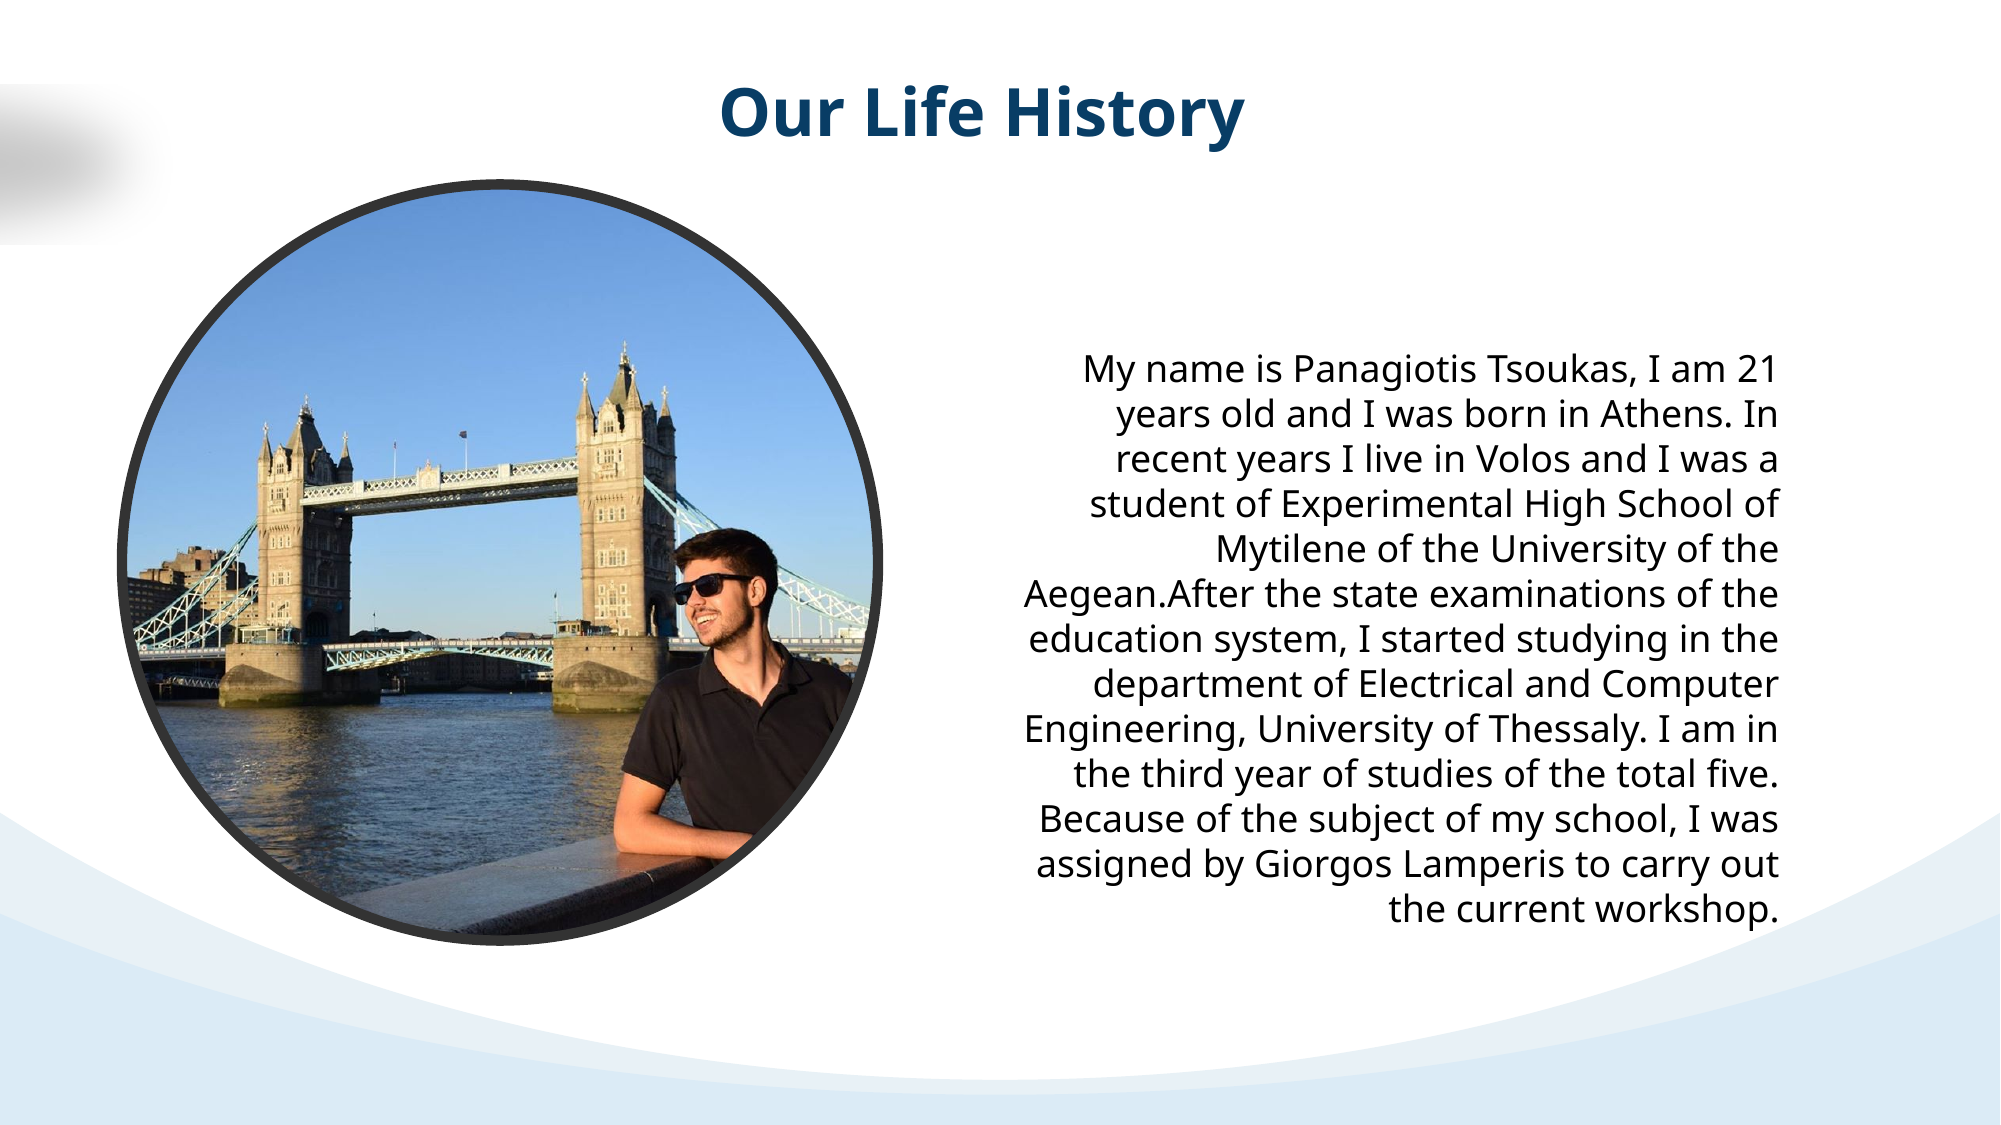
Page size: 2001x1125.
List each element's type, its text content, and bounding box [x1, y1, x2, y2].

text_box My name is Panagiotis Tsoukas, I am 21 years old and I was born in Athens. In recent years I live in Volos and I was a student of Experimental High School of Mytilene of the University of the Aegean.After the state examinations of the education system, I started studying in the department of Electrical and Computer Engineering, University of Thessaly. I am in the third year of studies of the total five. Because of the subject of my school, I was assigned by Giorgos Lamperis to carry out the current workshop. [999, 337, 1795, 812]
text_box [0, 812, 2000, 1125]
text_box Our Life History [718, 70, 1282, 151]
picture [121, 184, 879, 941]
